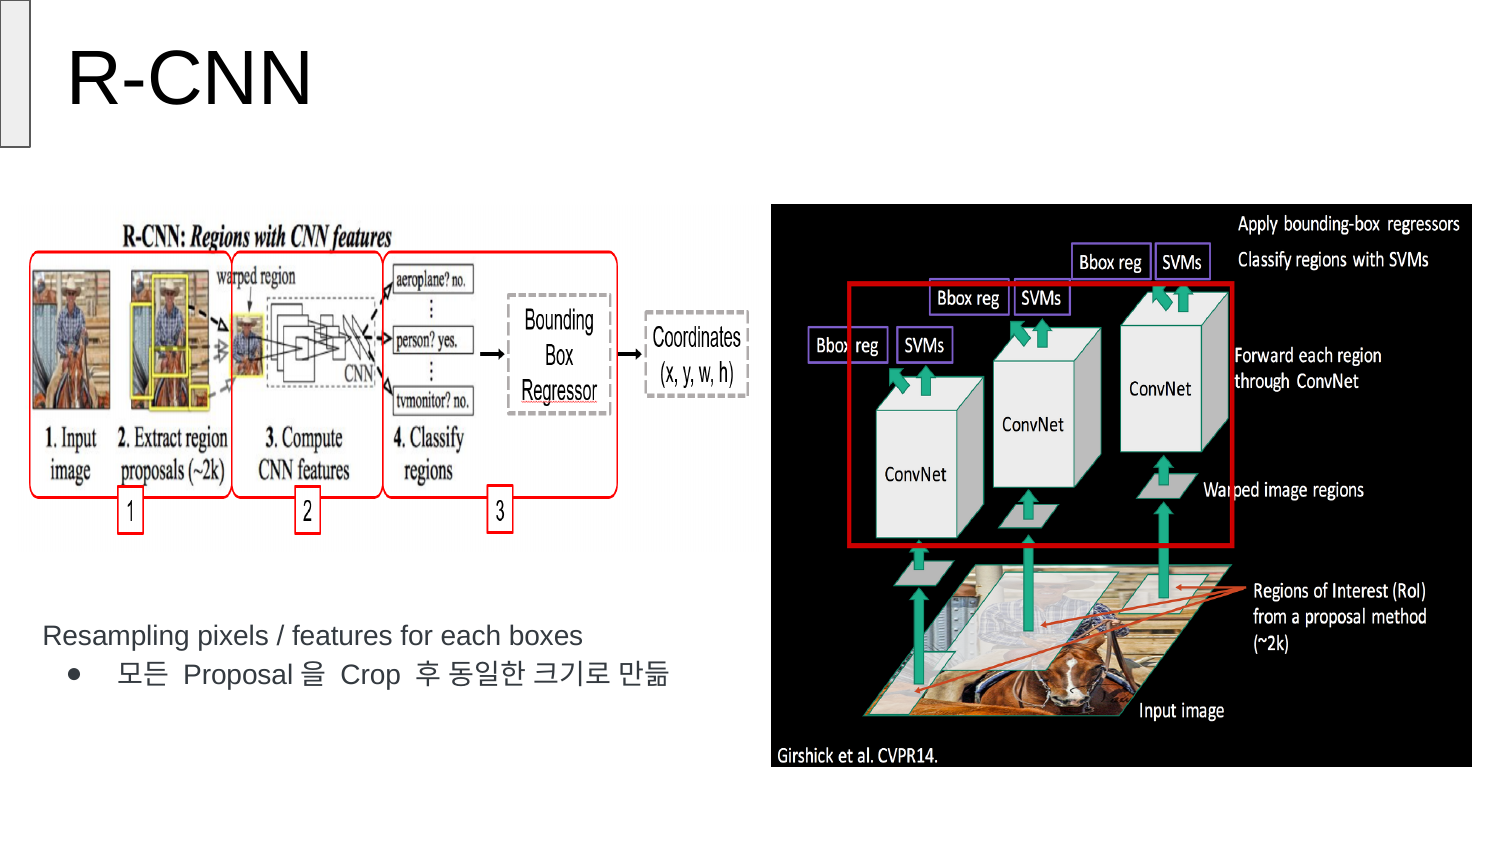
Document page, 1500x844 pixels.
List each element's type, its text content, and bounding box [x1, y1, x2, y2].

text_box Resampling pixels / features for each boxes 모든 Proposal을 Crop 후 동일한 크기로 만듦 [27, 602, 749, 732]
picture [771, 204, 1472, 767]
text_box R-CNN [30, 0, 1500, 147]
picture [16, 205, 760, 552]
text_box [0, 0, 30, 147]
